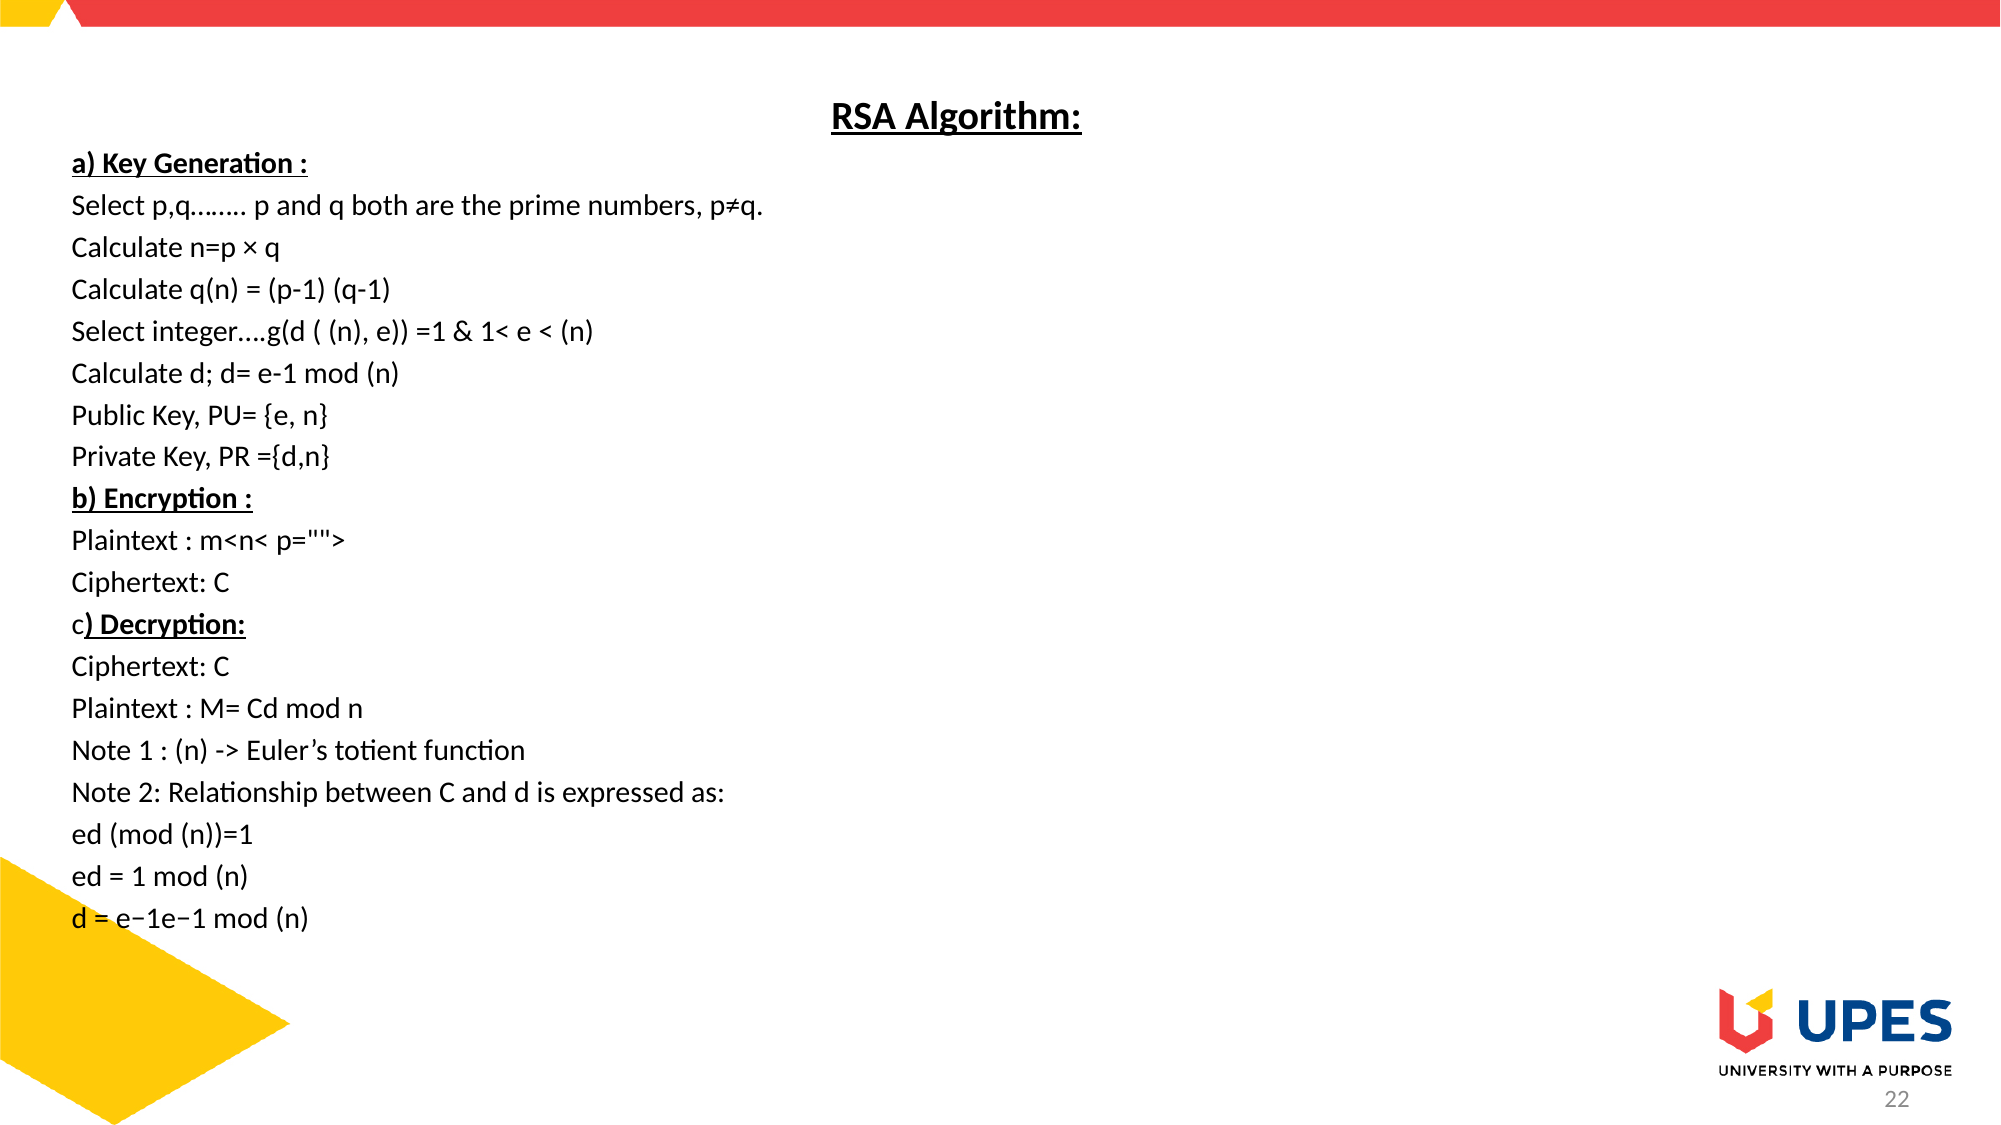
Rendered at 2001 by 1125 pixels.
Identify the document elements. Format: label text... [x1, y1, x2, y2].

picture [0, 0, 2001, 1125]
list RSA Algorithm: a) Key Generation : Select p,q…….. p and q both are the prime numbers, p≠q. Calculate n=p × q Calculate q(n) = (p-1) (q-1) Select integer….g(d ( (n), e)) =1 & 1< e < (n) Calculate d; d= e-1 mod (n) Public Key, PU= {e, n} Private Key, PR ={d,n} b) Encryption : Plaintext : m<n< p=""> Ciphertext: C c) Decryption: Ciphertext: C Plaintext : M= Cd mod n Note 1 : (n) -> Euler’s totient function Note 2: Relationship between C and d is expressed as: ed (mod (n))=1 ed = 1 mod (n) d = e−1e−1 mod (n) [56, 81, 1857, 1108]
